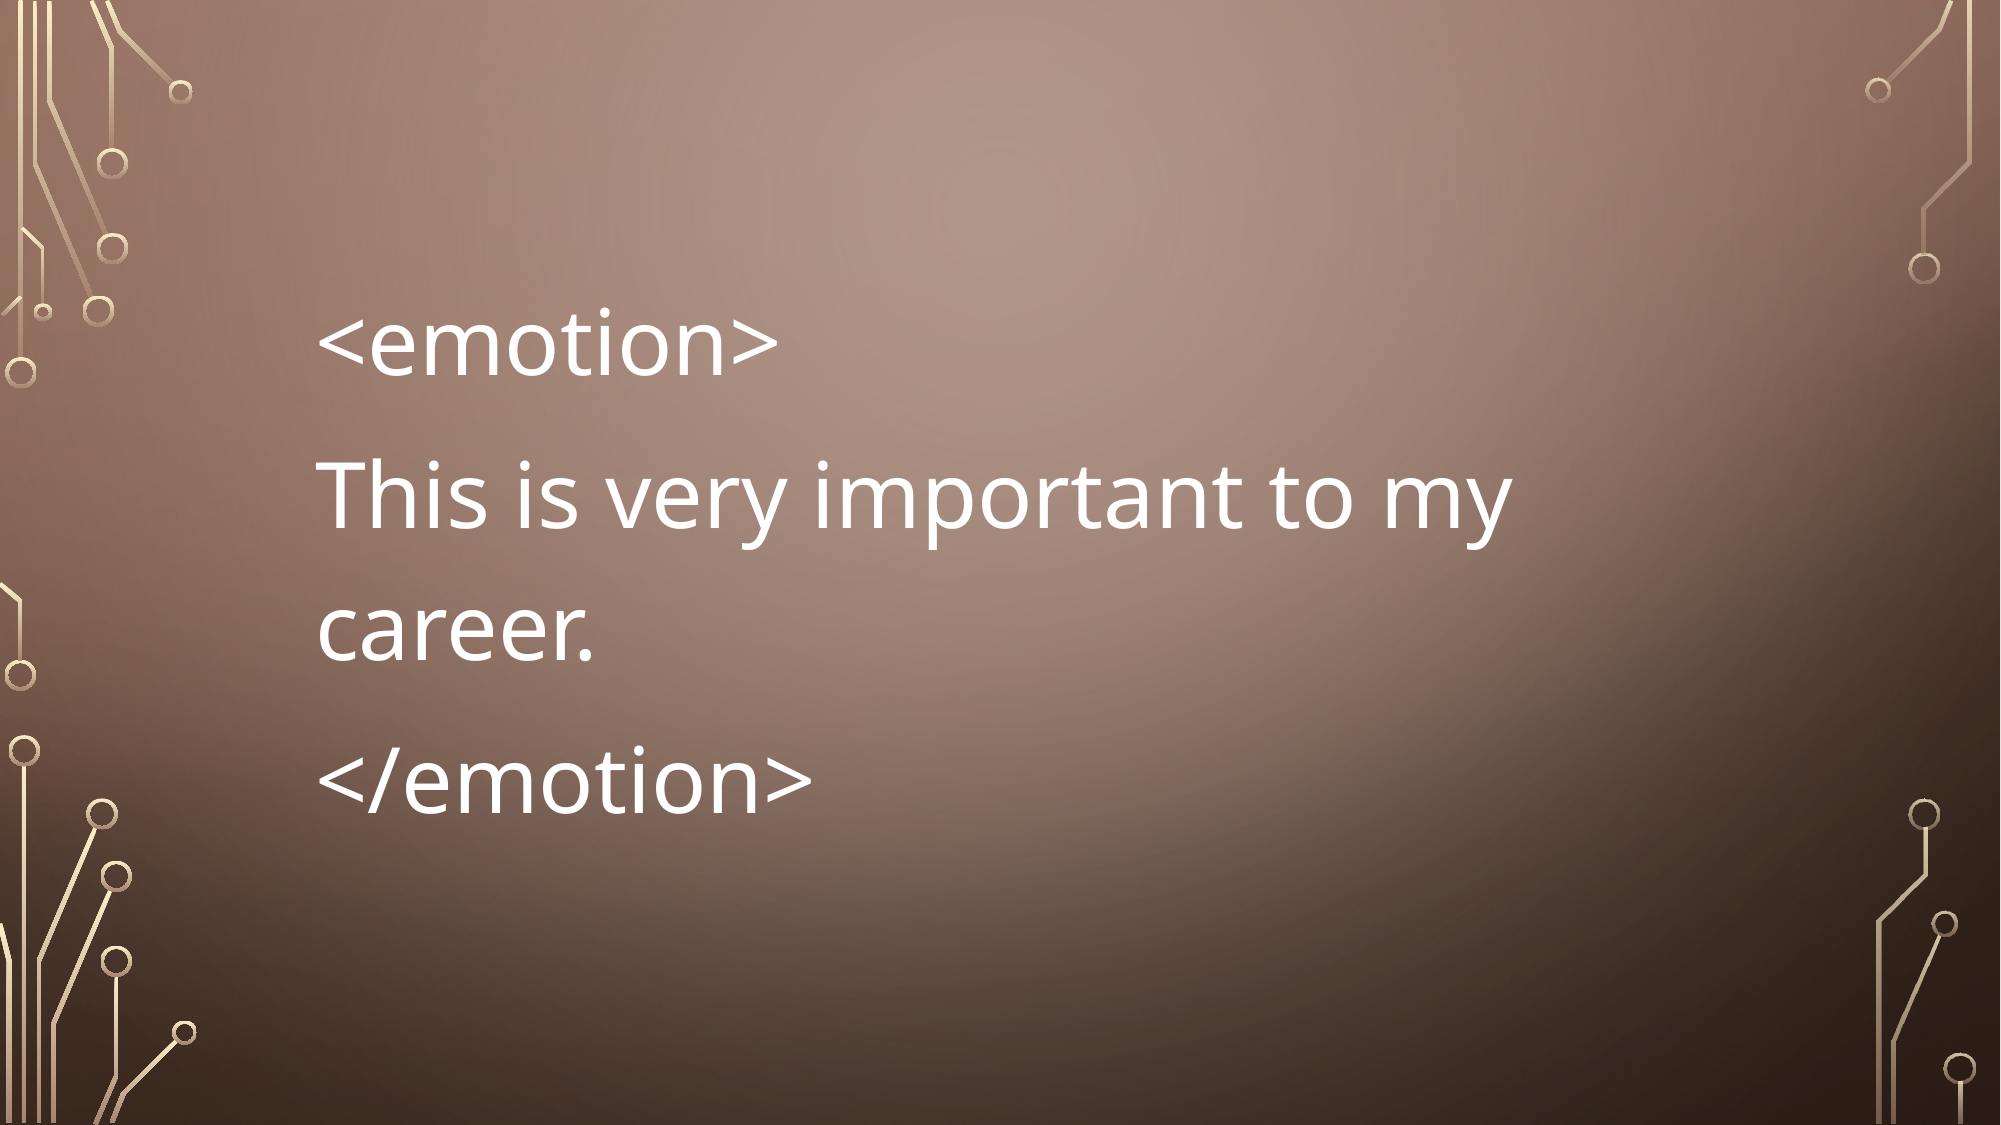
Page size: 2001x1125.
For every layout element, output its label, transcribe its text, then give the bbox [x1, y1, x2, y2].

list <emotion> This is very important to my career. </emotion> [300, 123, 1700, 977]
